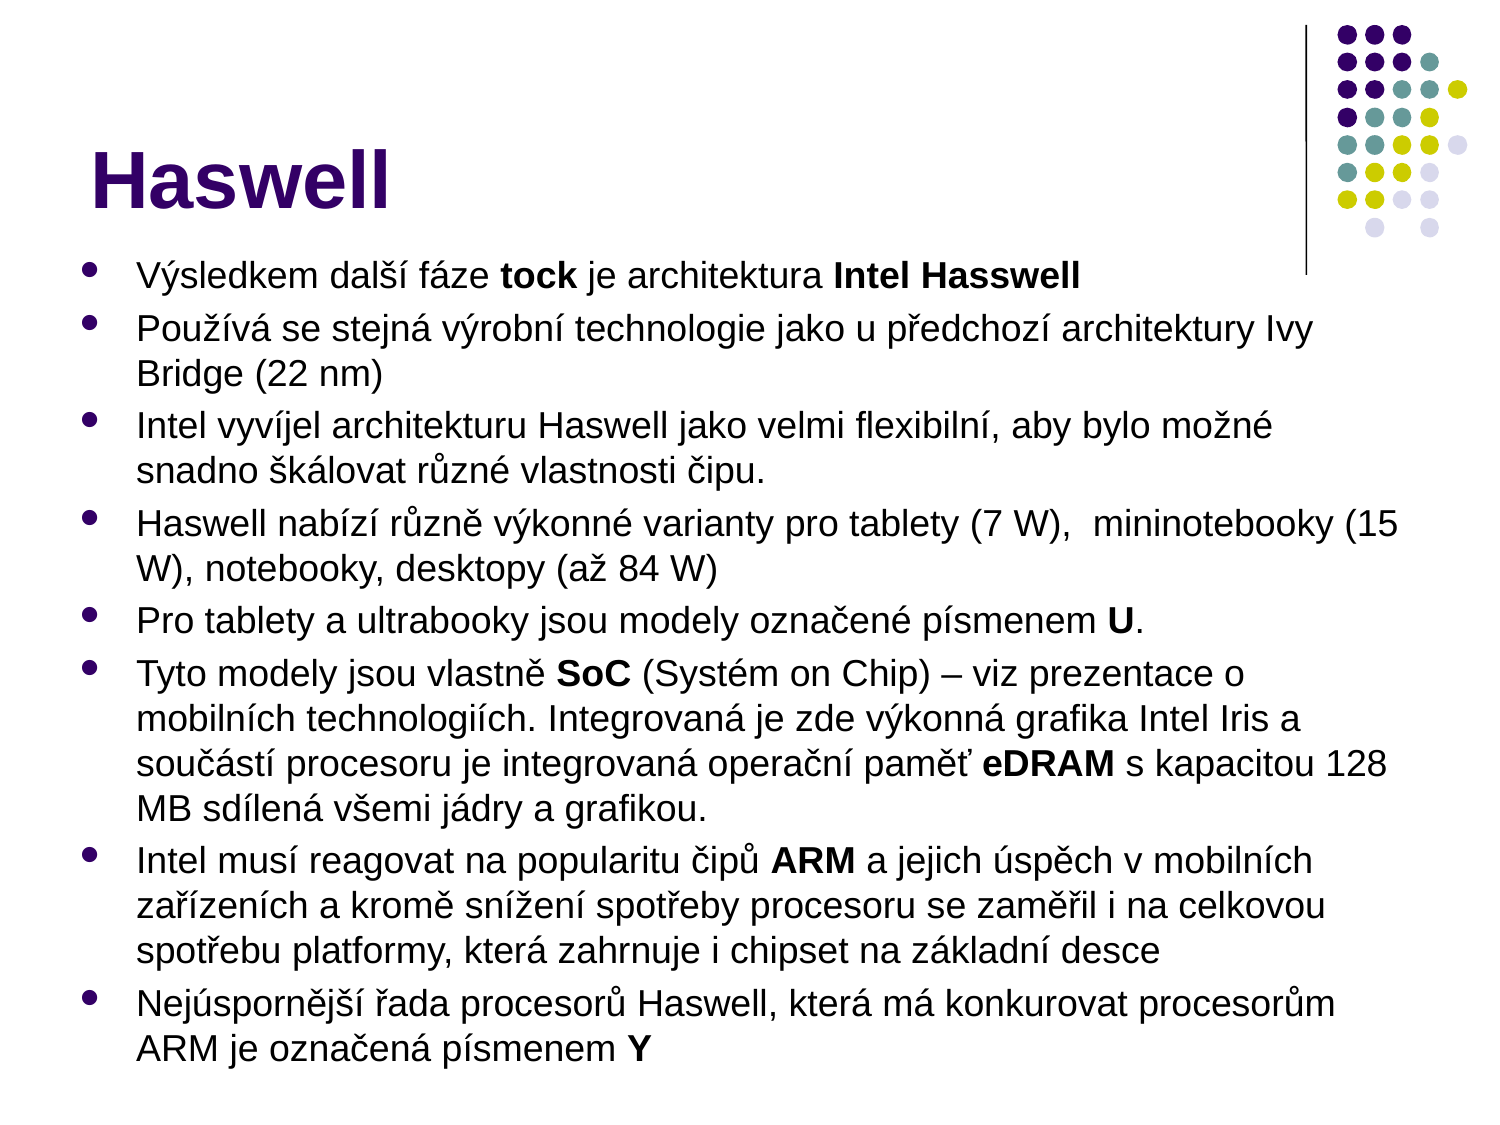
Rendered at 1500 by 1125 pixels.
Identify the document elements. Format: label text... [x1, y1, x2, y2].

title Haswell [75, 20, 1313, 233]
list Výsledkem další fáze tock je architektura Intel Hasswell Používá se stejná výrobní technologie jako u předchozí architektury Ivy Bridge (22 nm) Intel vyvíjel architekturu Haswell jako velmi flexibilní, aby bylo možné snadno škálovat různé vlastnosti čipu. Haswell nabízí různě výkonné varianty pro tablety (7 W), mininotebooky (15 W), notebooky, desktopy (až 84 W) Pro tablety a ultrabooky jsou modely označené písmenem U. Tyto modely jsou vlastně SoC (Systém on Chip) – viz prezentace o mobilních technologiích. Integrovaná je zde výkonná grafika Intel Iris a součástí procesoru je integrovaná operační paměť eDRAM s kapacitou 128 MB sdílená všemi jádry a grafikou. Intel musí reagovat na popularitu čipů ARM a jejich úspěch v mobilních zařízeních a kromě snížení spotřeby procesoru se zaměřil i na celkovou spotřebu platformy, která zahrnuje i chipset na základní desce Nejúspornější řada procesorů Haswell, která má konkurovat procesorům ARM je označená písmenem Y [64, 243, 1415, 968]
